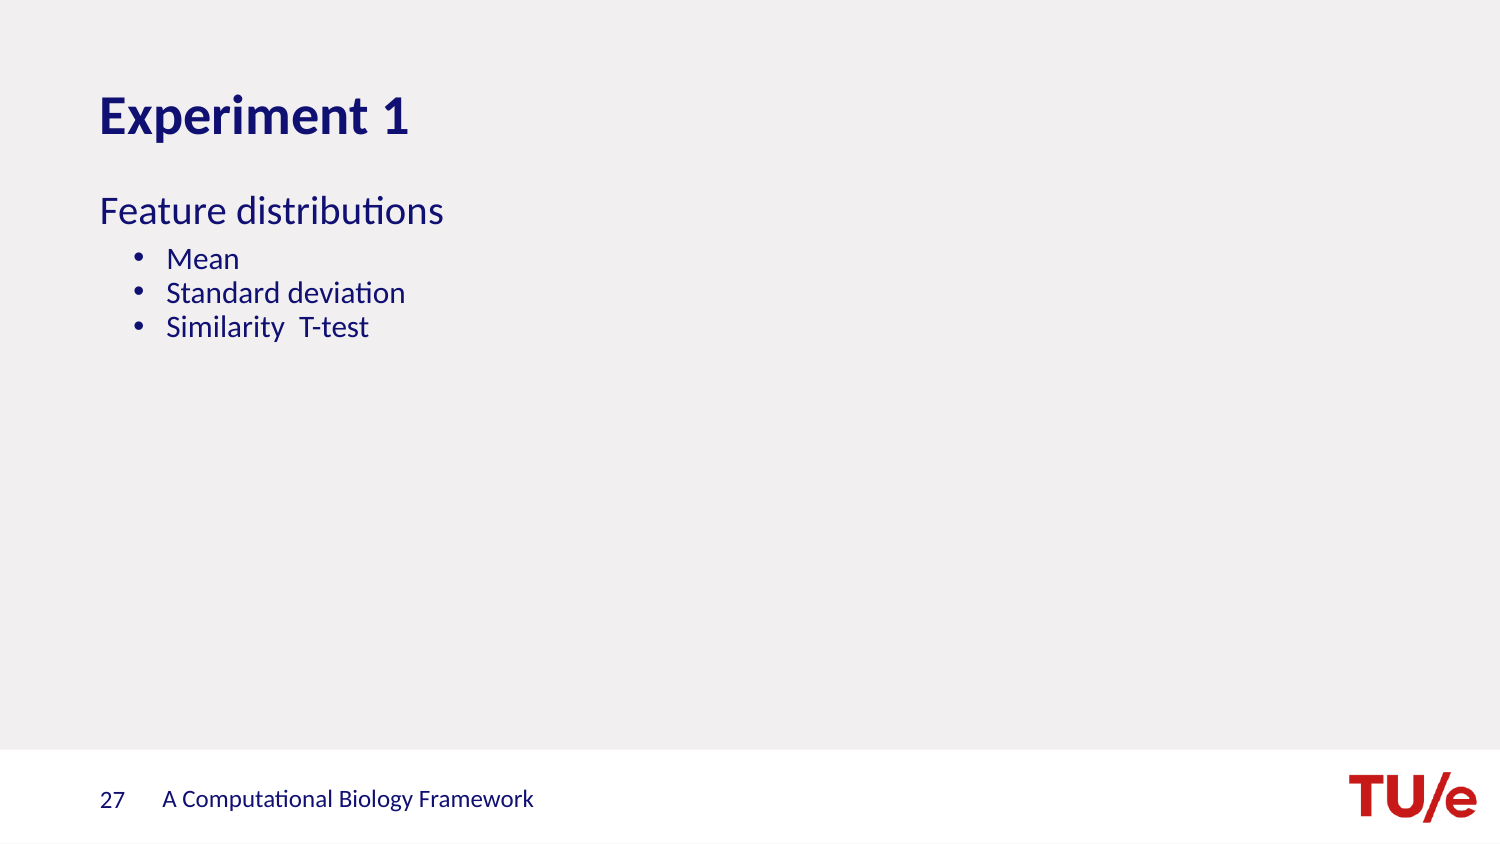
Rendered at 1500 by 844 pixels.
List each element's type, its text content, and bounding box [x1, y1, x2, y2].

picture [1336, 759, 1489, 835]
title Experiment 1 [99, 89, 1400, 154]
list Feature distributions Mean Standard deviation Similarity T-test [100, 194, 1400, 750]
footer A Computational Biology Framework [162, 782, 1267, 841]
slide_number 27 [100, 783, 199, 841]
